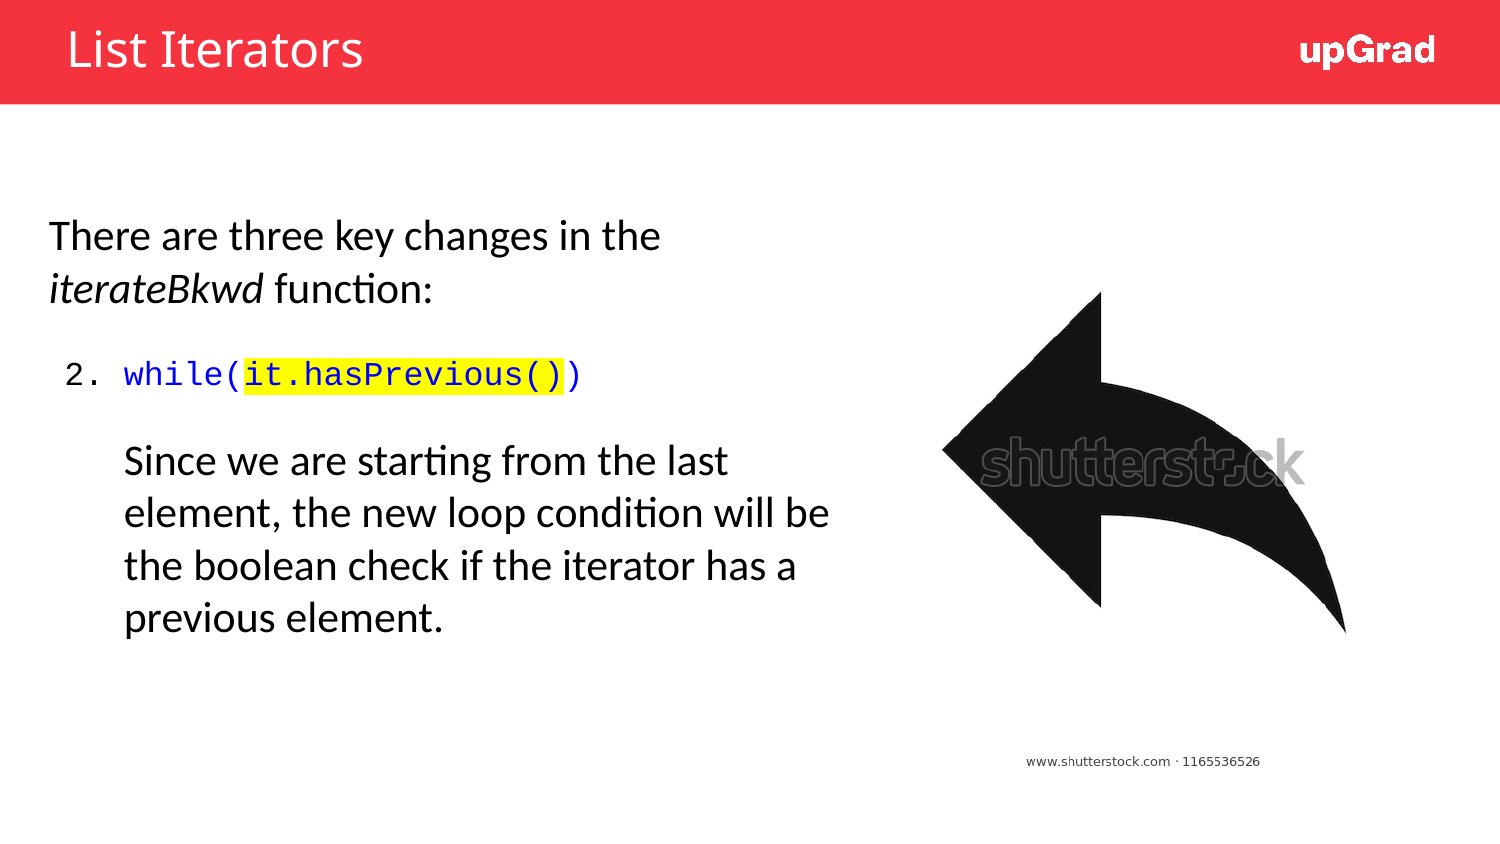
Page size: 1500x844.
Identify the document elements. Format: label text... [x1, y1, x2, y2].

text_box There are three key changes in the iterateBkwd function: while(it.hasPrevious()) Since we are starting from the last element, the new loop condition will be the boolean check if the iterator has a previous element. [33, 191, 846, 362]
text_box [0, 0, 1500, 105]
picture [851, 169, 1435, 772]
title List Iterators [63, 15, 1203, 80]
text_box [1300, 34, 1435, 71]
